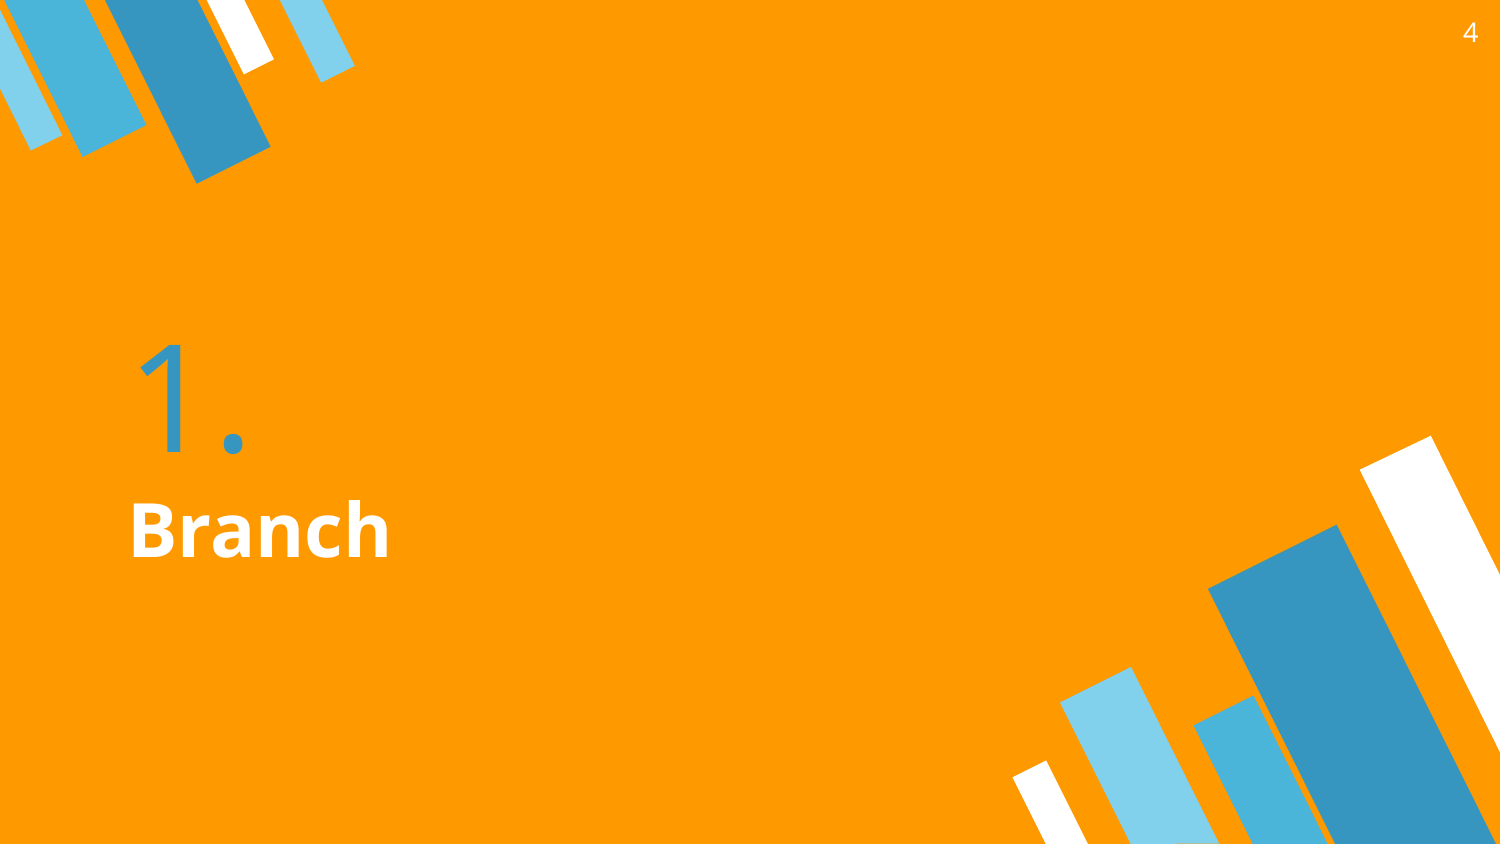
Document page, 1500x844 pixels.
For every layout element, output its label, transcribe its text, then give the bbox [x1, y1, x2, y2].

title 1. Branch [112, 397, 945, 588]
slide_number ‹#› [1403, 0, 1494, 65]
